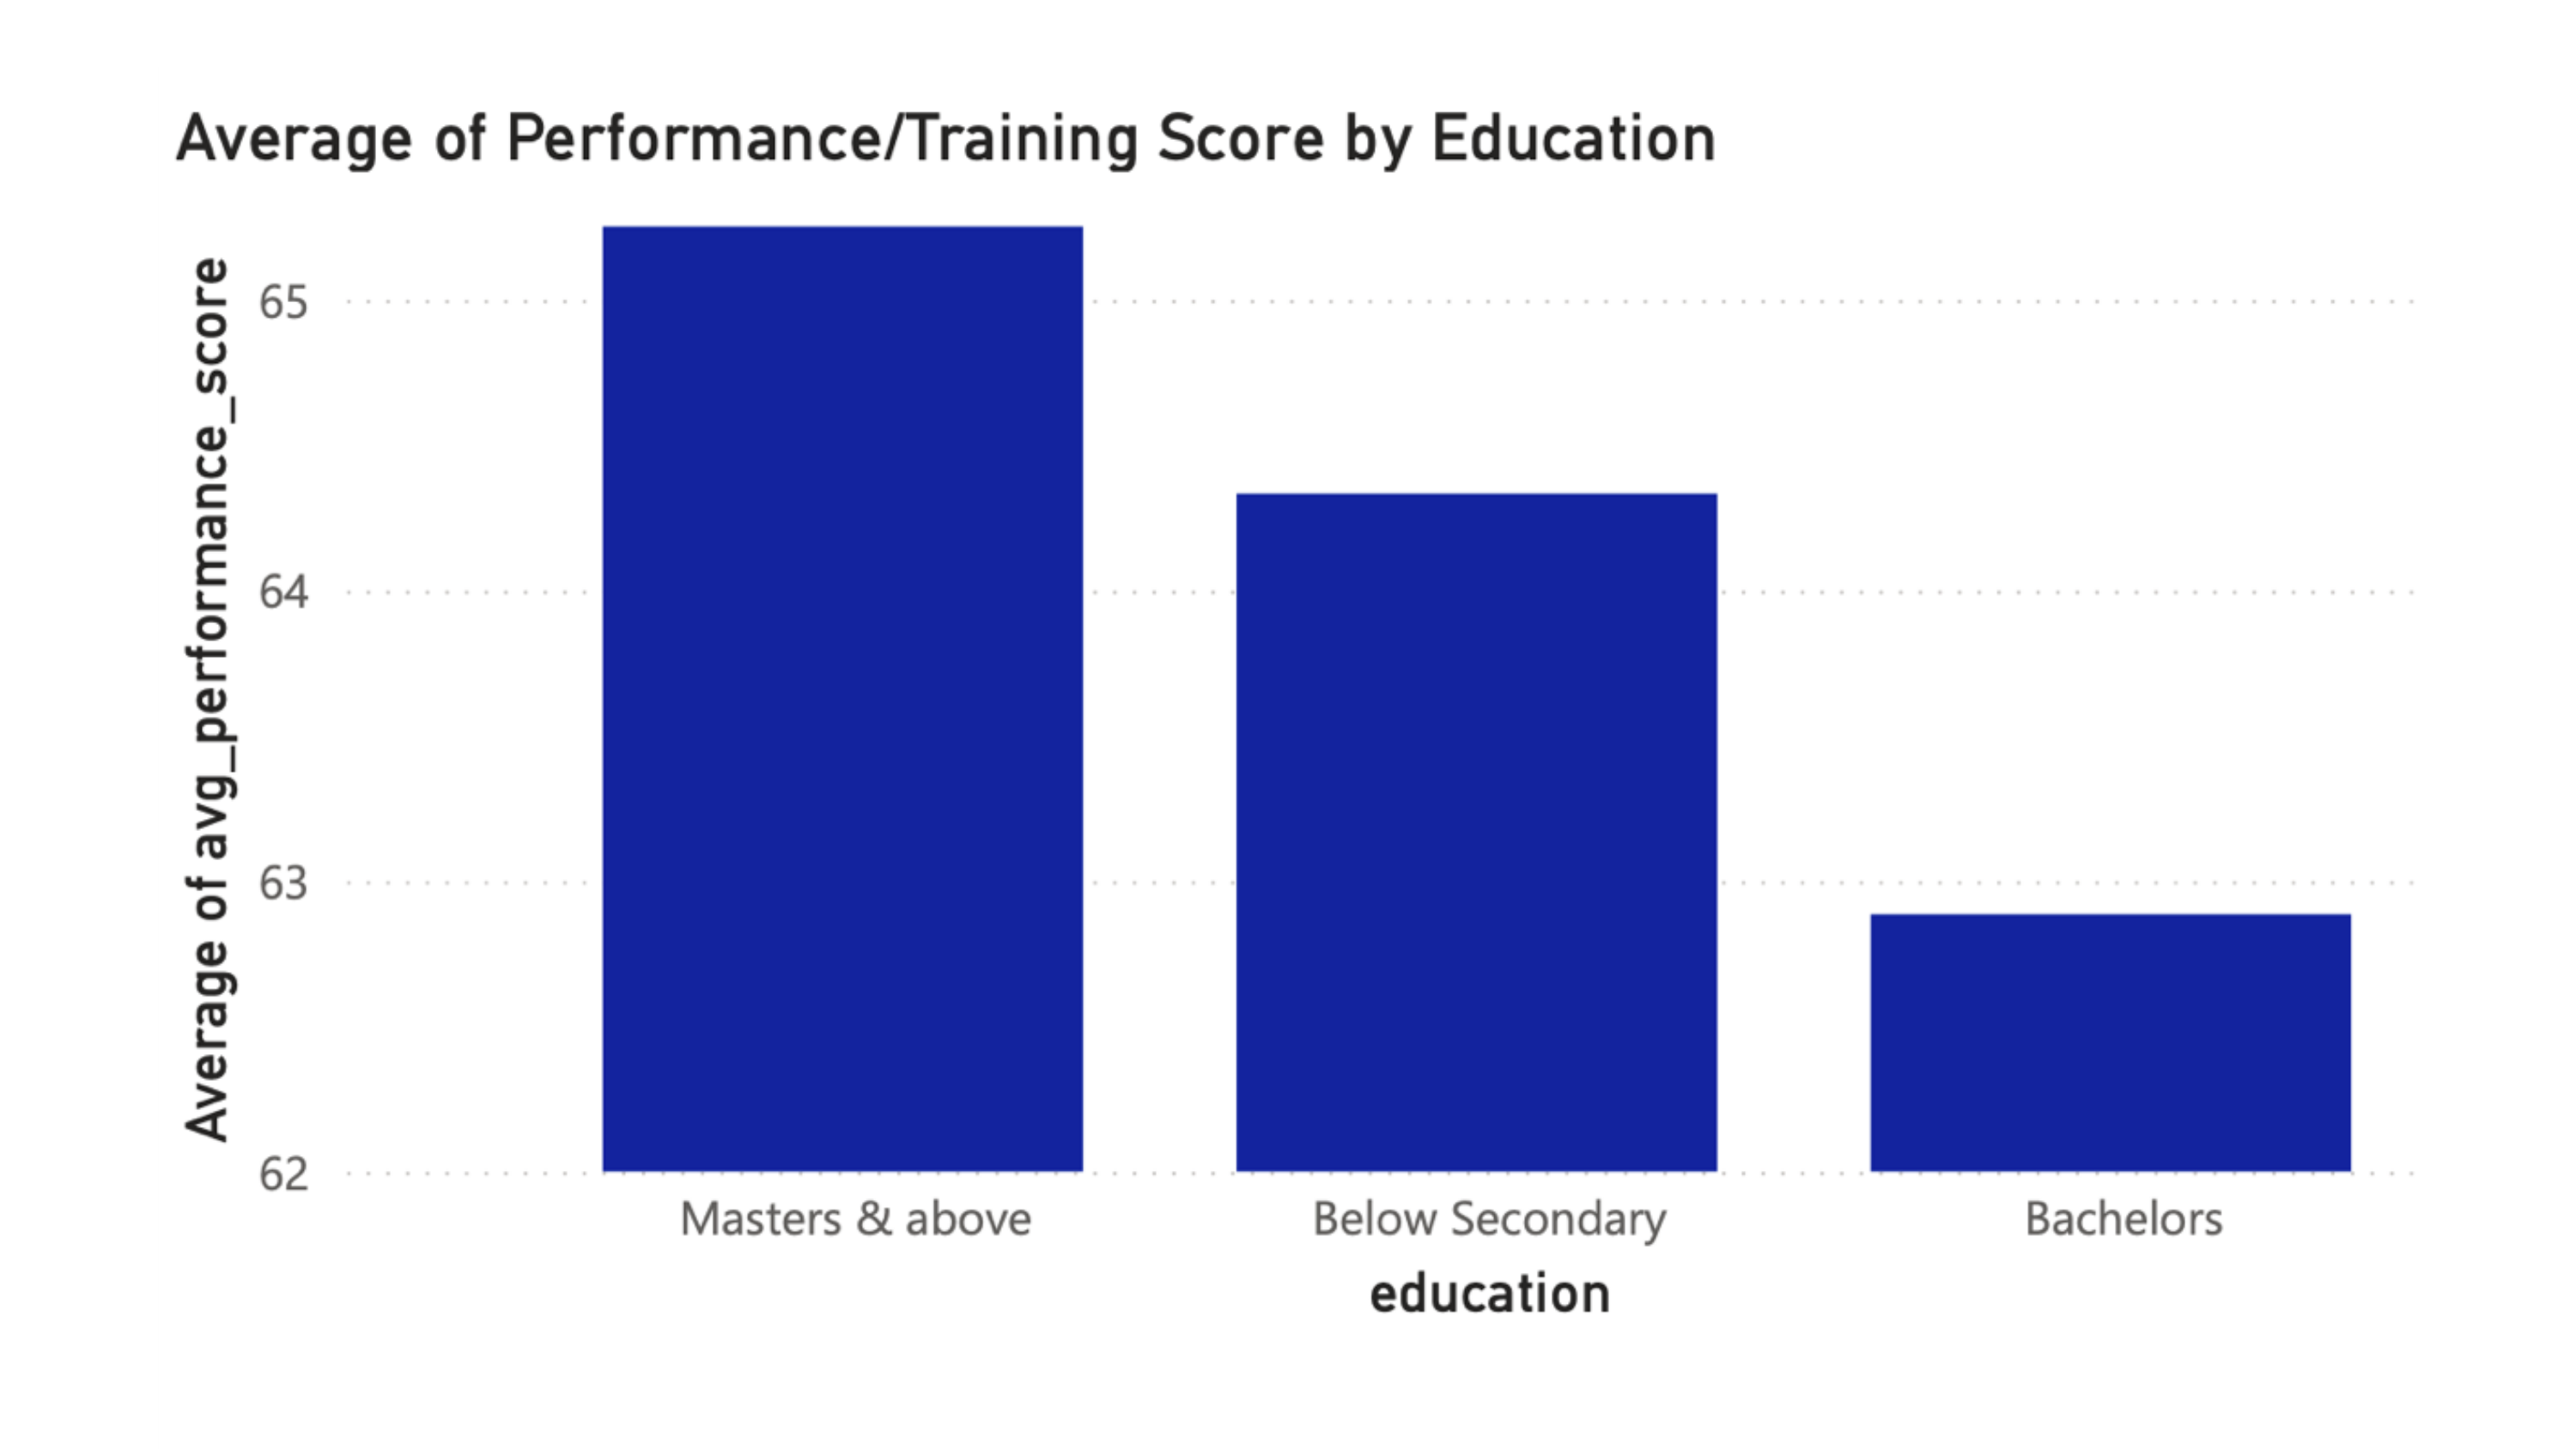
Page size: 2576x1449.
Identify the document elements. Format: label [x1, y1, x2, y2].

text_box [157, 67, 2420, 1449]
